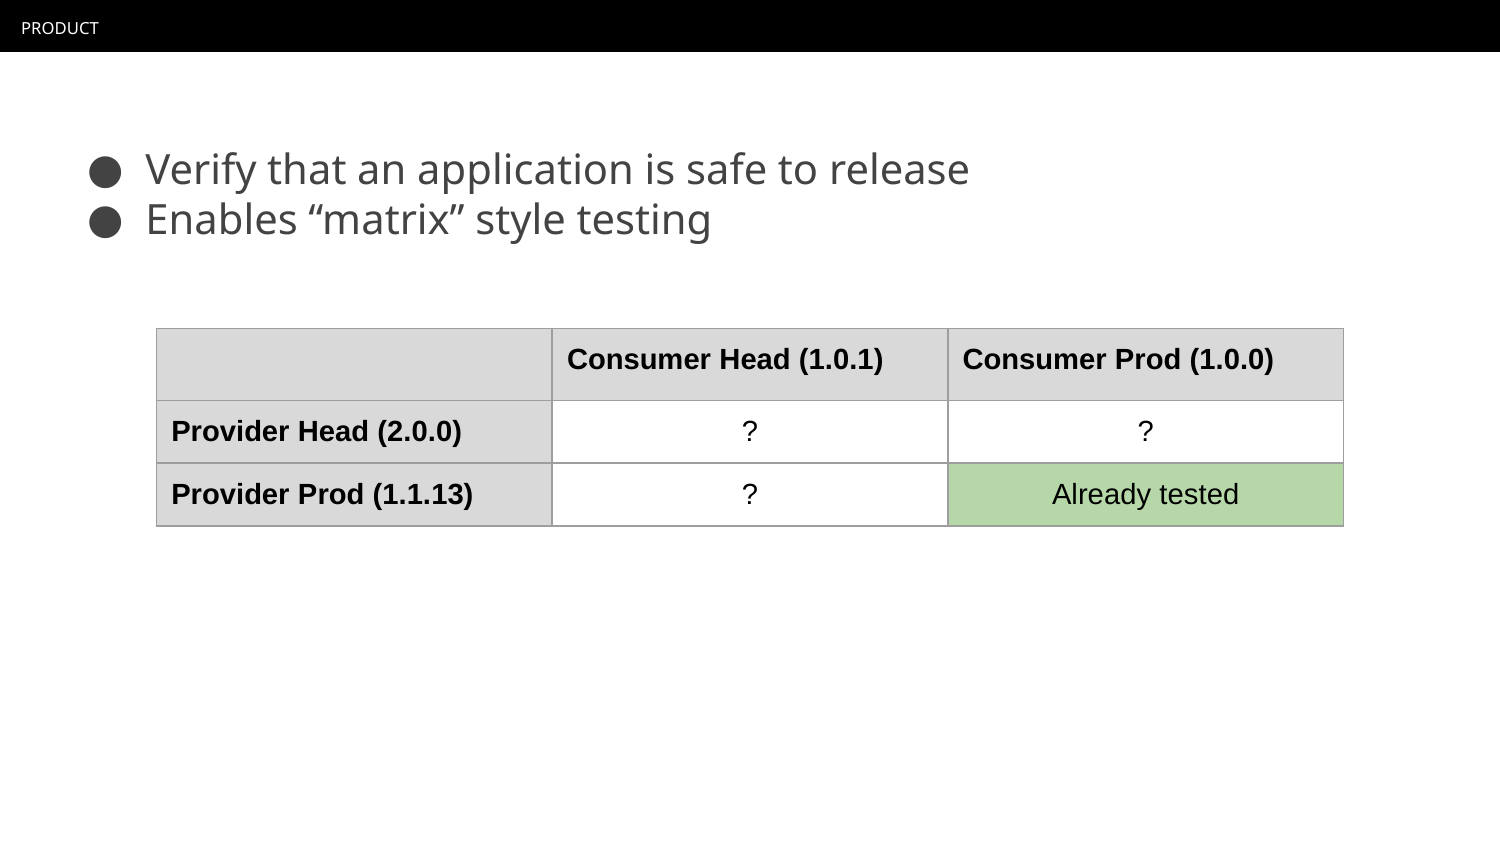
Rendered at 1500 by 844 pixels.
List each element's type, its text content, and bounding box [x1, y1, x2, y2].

table_cell ? [949, 401, 1343, 462]
table_cell Already tested [949, 464, 1343, 525]
text_box PRODUCT [5, 5, 1331, 47]
table_header Consumer Head (1.0.1) [553, 329, 947, 400]
table_header Consumer Prod (1.0.0) [949, 329, 1343, 400]
table_cell Provider Head (2.0.0) [157, 401, 551, 462]
table_header [157, 329, 551, 400]
text_box Verify that an application is safe to release Enables “matrix” style testing [55, 127, 1383, 740]
table_cell ? [553, 464, 947, 525]
table_cell ? [553, 401, 947, 462]
table_cell Provider Prod (1.1.13) [157, 464, 551, 525]
text_box [0, 0, 1500, 52]
